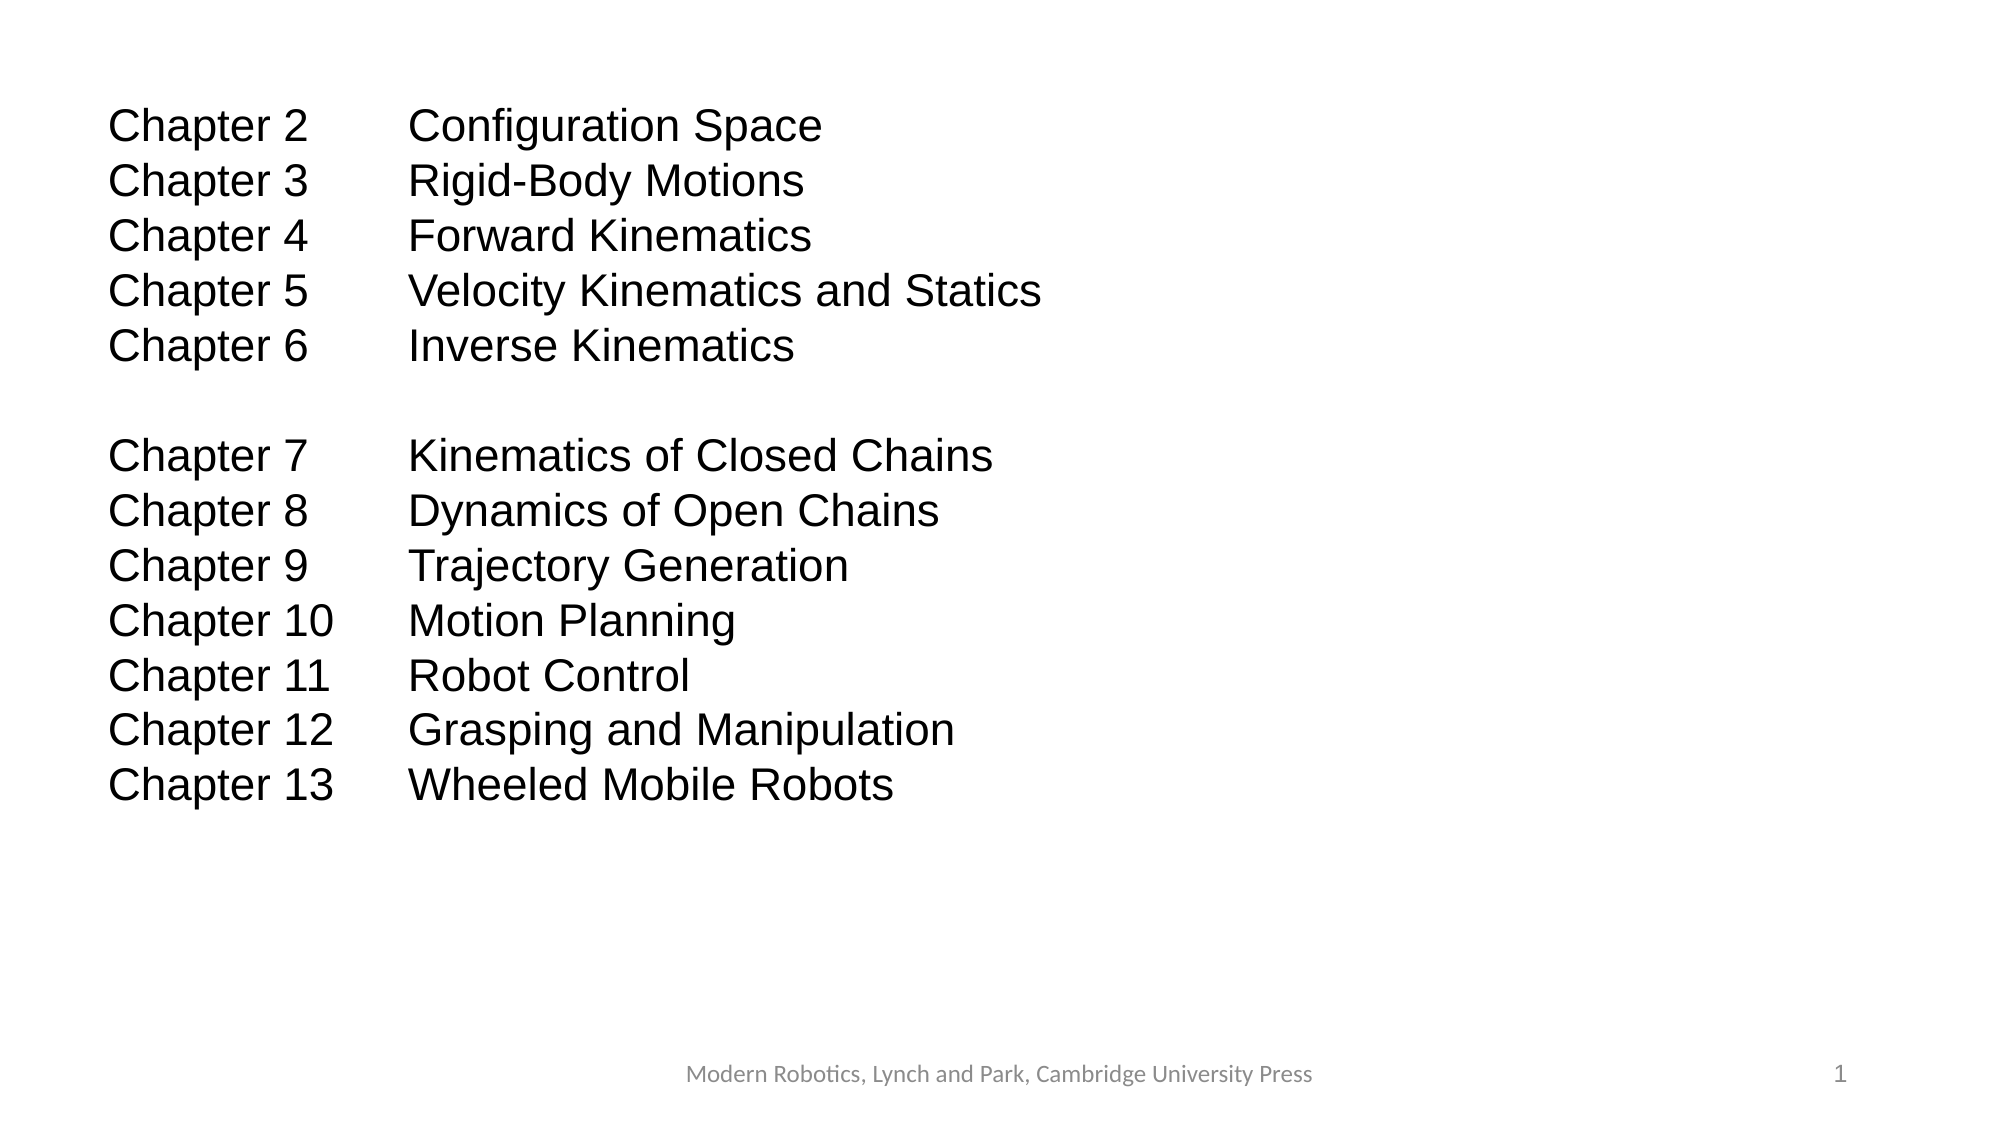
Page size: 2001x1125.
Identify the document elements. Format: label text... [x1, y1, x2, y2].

slide_number 1 [1412, 1042, 1863, 1103]
text_box Chapter 2 Configuration Space Chapter 3 Rigid-Body Motions Chapter 4 Forward Kinematics Chapter 5 Velocity Kinematics and Statics Chapter 6 Inverse Kinematics Chapter 7 Kinematics of Closed Chains Chapter 8 Dynamics of Open Chains Chapter 9 Trajectory Generation Chapter 10 Motion Planning Chapter 11 Robot Control Chapter 12 Grasping and Manipulation Chapter 13 Wheeled Mobile Robots [93, 87, 1695, 818]
footer Modern Robotics, Lynch and Park, Cambridge University Press [662, 1042, 1338, 1103]
